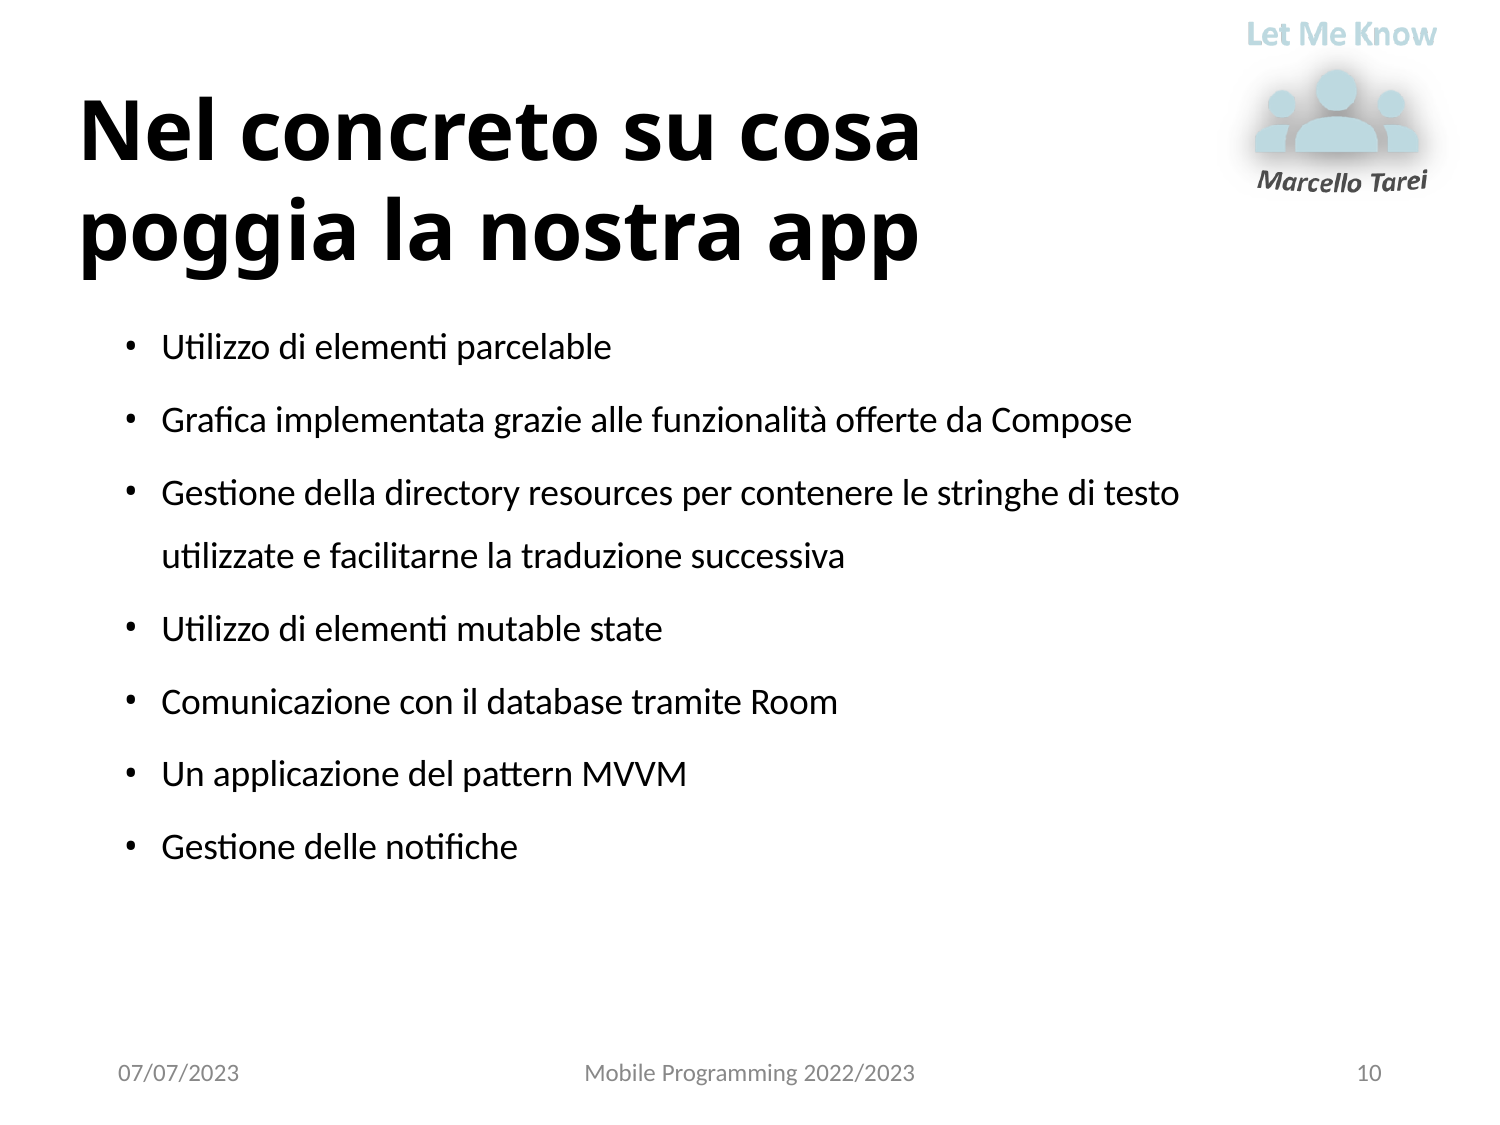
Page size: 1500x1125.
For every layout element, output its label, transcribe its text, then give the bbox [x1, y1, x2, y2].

title Nel concreto su cosa poggia la nostra app [75, 75, 1025, 278]
text_box Utilizzo di elementi parcelable Grafica implementata grazie alle funzionalità offerte da Compose Gestione della directory resources per contenere le stringhe di testo utilizzate e facilitarne la traduzione successiva Utilizzo di elementi mutable state Comunicazione con il database tramite Room Un applicazione del pattern MVVM Gestione delle notifiche [46, 294, 1237, 941]
footer Mobile Programming 2022/2023 [582, 1060, 918, 1090]
slide_number 10 [1350, 1060, 1389, 1090]
picture [1188, 0, 1500, 216]
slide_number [116, 1060, 242, 1087]
